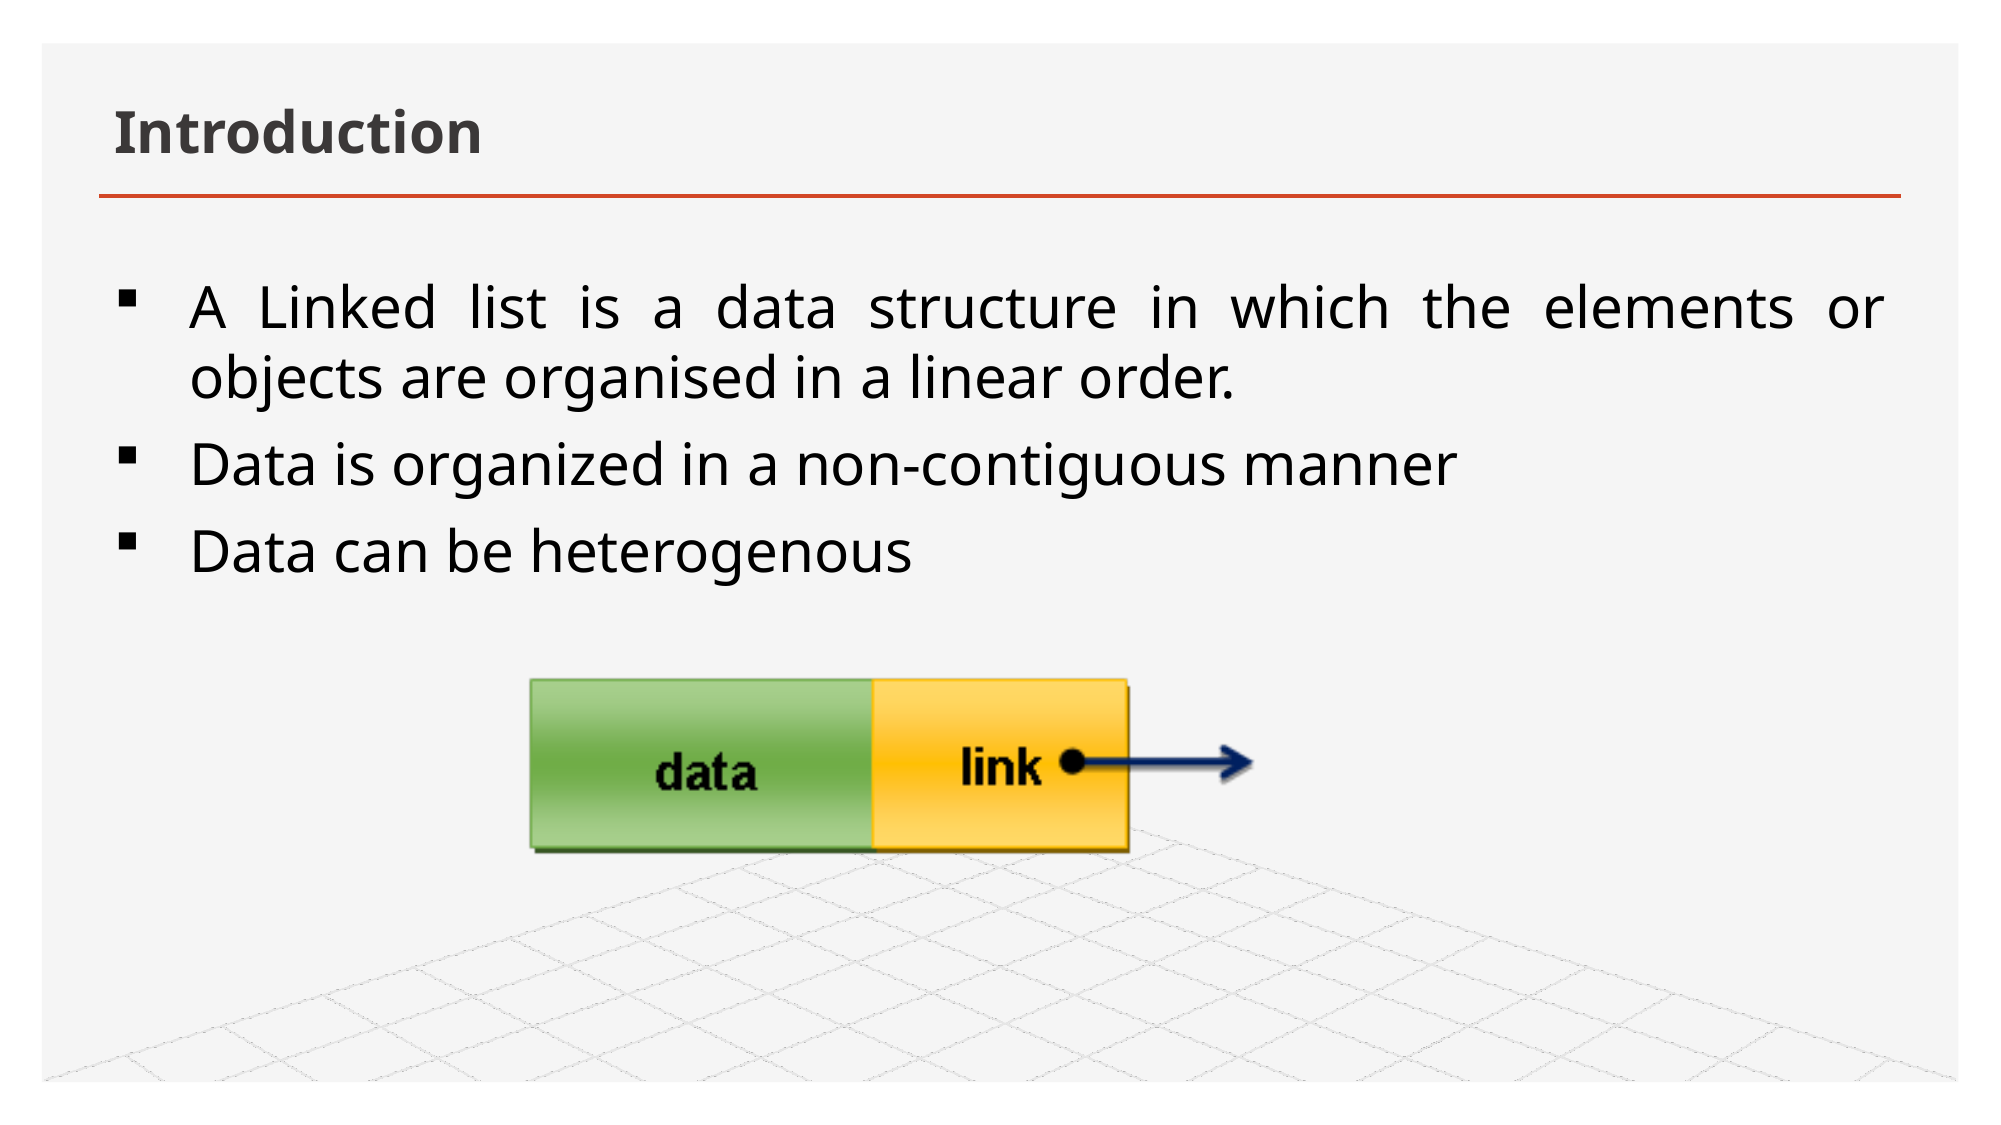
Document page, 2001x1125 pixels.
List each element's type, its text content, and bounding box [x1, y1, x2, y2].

list A Linked list is a data structure in which the elements or objects are organised in a linear order. Data is organized in a non-contiguous manner Data can be heterogenous [99, 263, 1901, 659]
picture [44, 659, 1956, 1081]
title Introduction [99, 73, 1901, 197]
